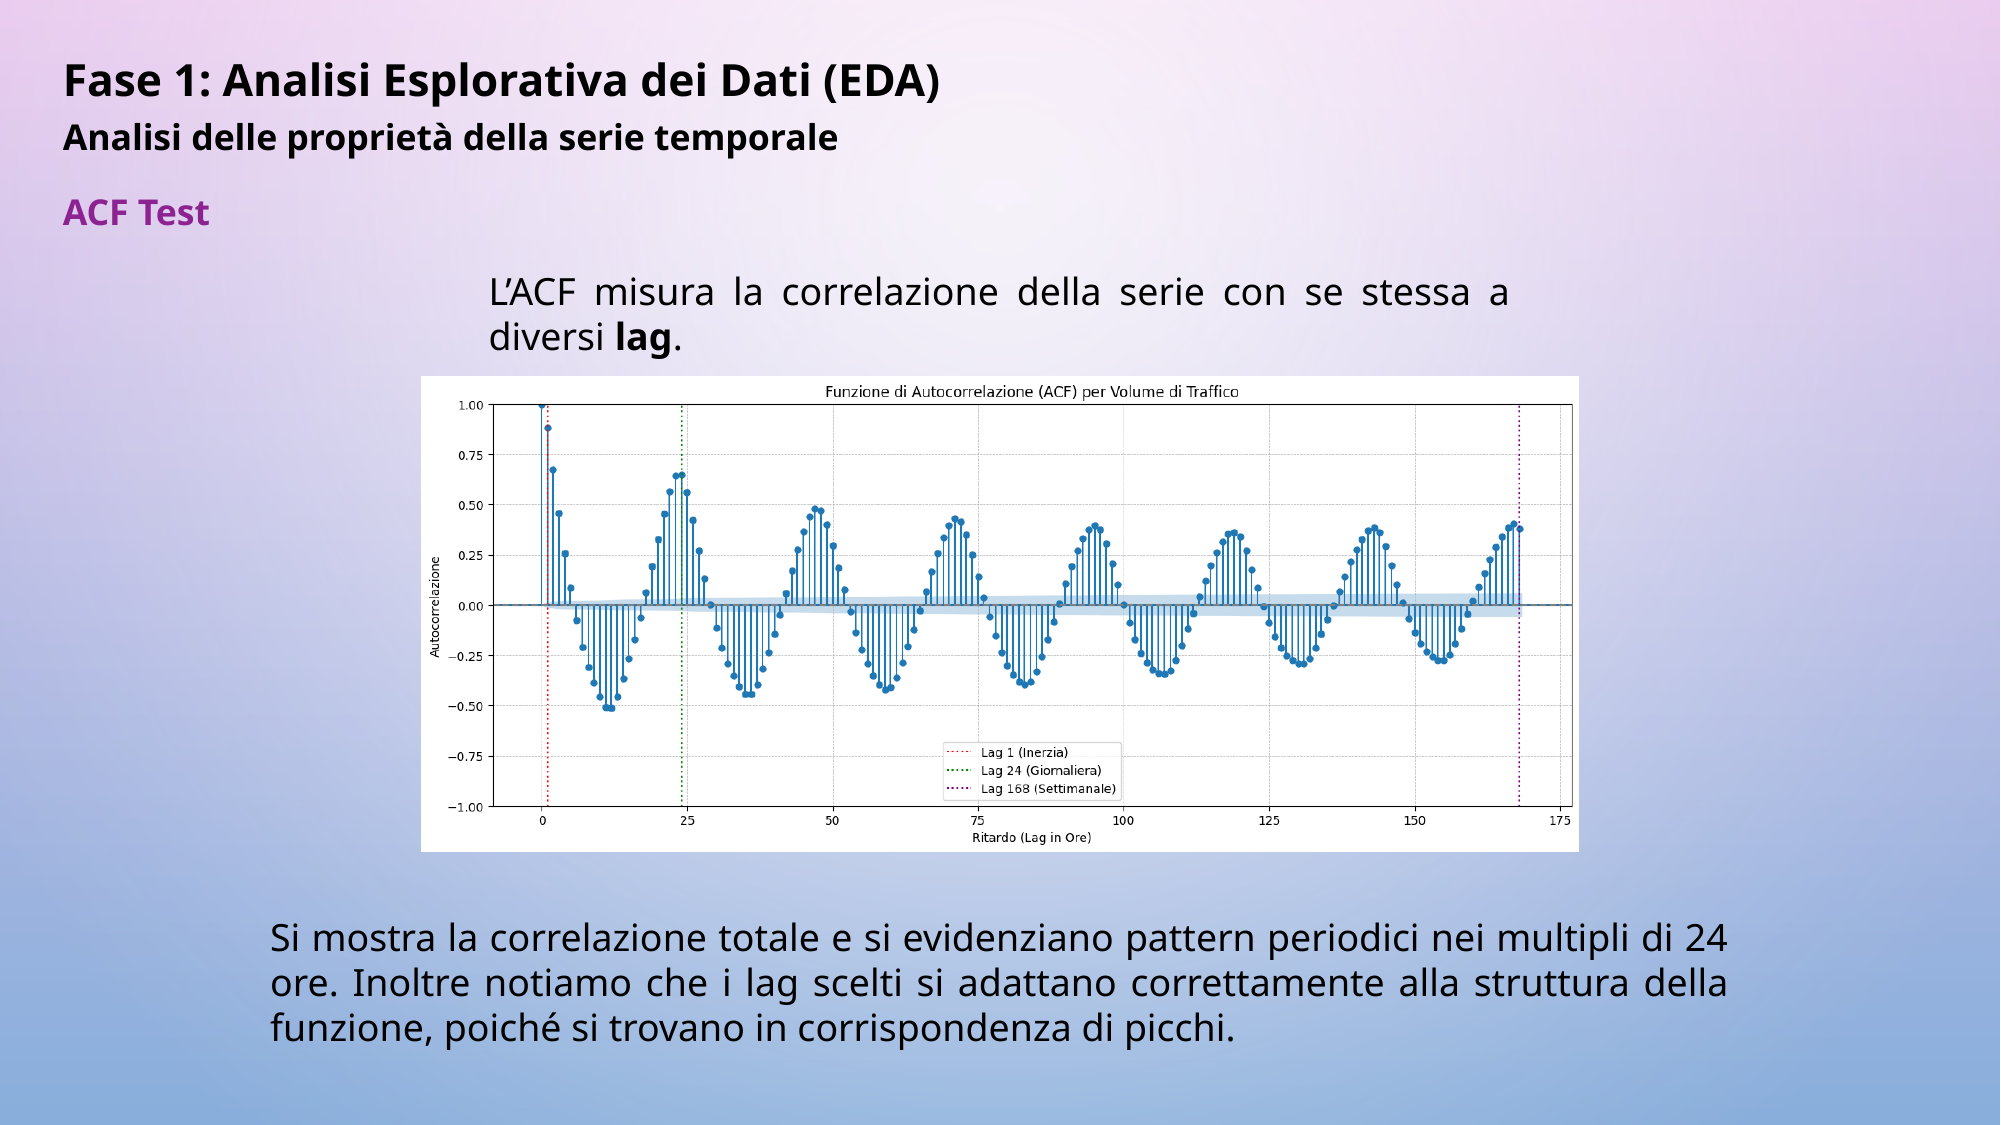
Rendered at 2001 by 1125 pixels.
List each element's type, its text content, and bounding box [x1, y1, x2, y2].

text_box L’ACF misura la correlazione della serie con se stessa a diversi lag. [474, 260, 1526, 366]
text_box ACF Test [63, 188, 874, 234]
text_box Fase 1: Analisi Esplorativa dei Dati (EDA) [63, 49, 943, 106]
text_box Si mostra la correlazione totale e si evidenziano pattern periodici nei multipli di 24 ore. Inoltre notiamo che i lag scelti si adattano correttamente alla struttura della funzione, poiché si trovano in corrispondenza di picchi. [255, 906, 1745, 1057]
text_box Confronto delle Performance [0, 0, 2000, 615]
picture [421, 375, 1579, 852]
text_box Analisi delle proprietà della serie temporale [63, 113, 874, 159]
